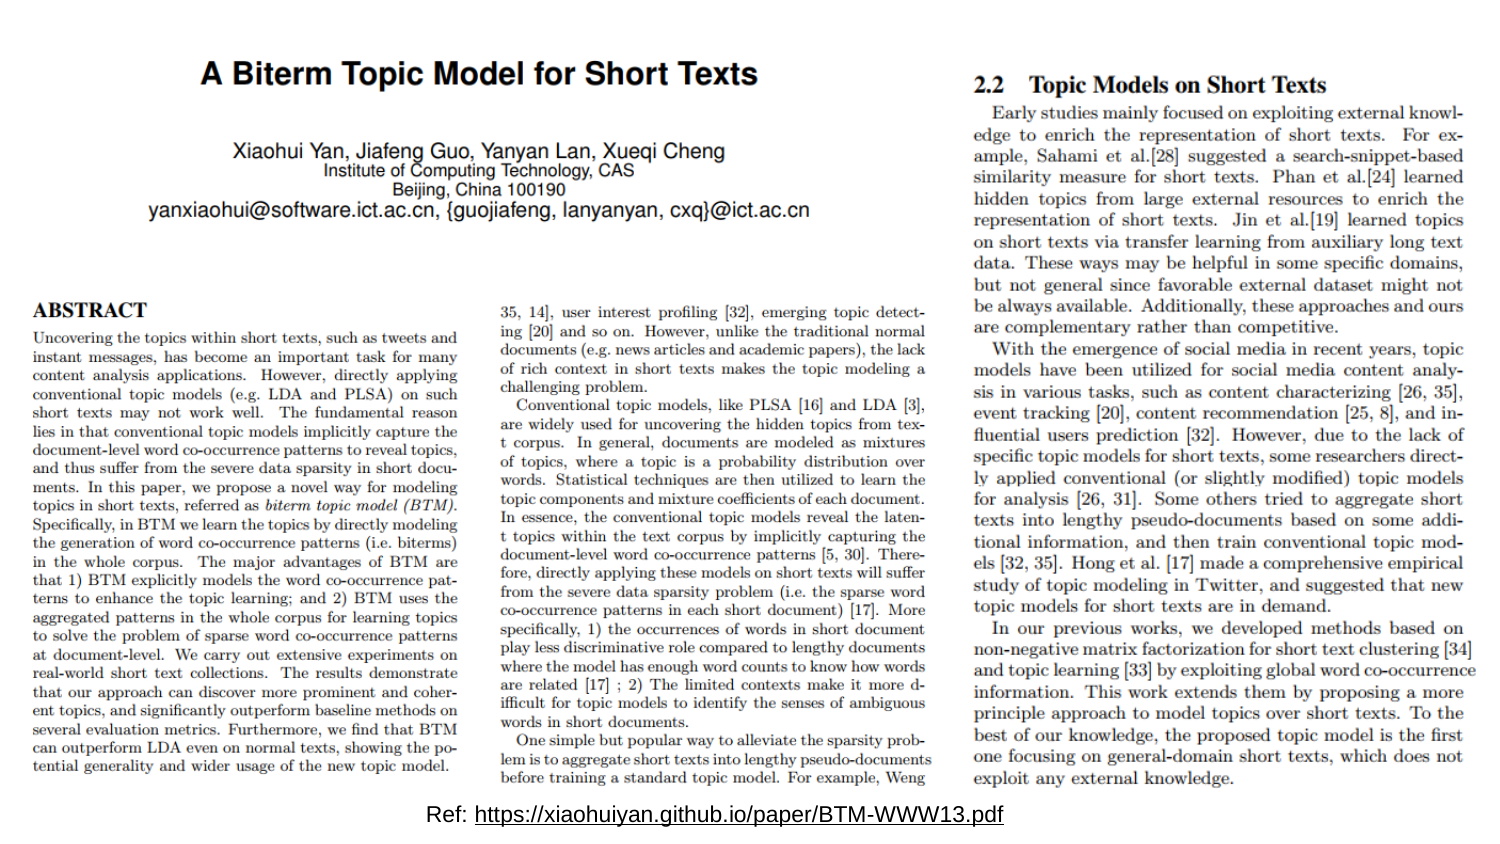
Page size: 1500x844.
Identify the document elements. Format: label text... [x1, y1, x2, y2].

picture [0, 29, 955, 790]
text_box Ref: https://xiaohuiyan.github.io/paper/BTM-WWW13.pdf [343, 793, 1094, 835]
picture [963, 67, 1477, 789]
